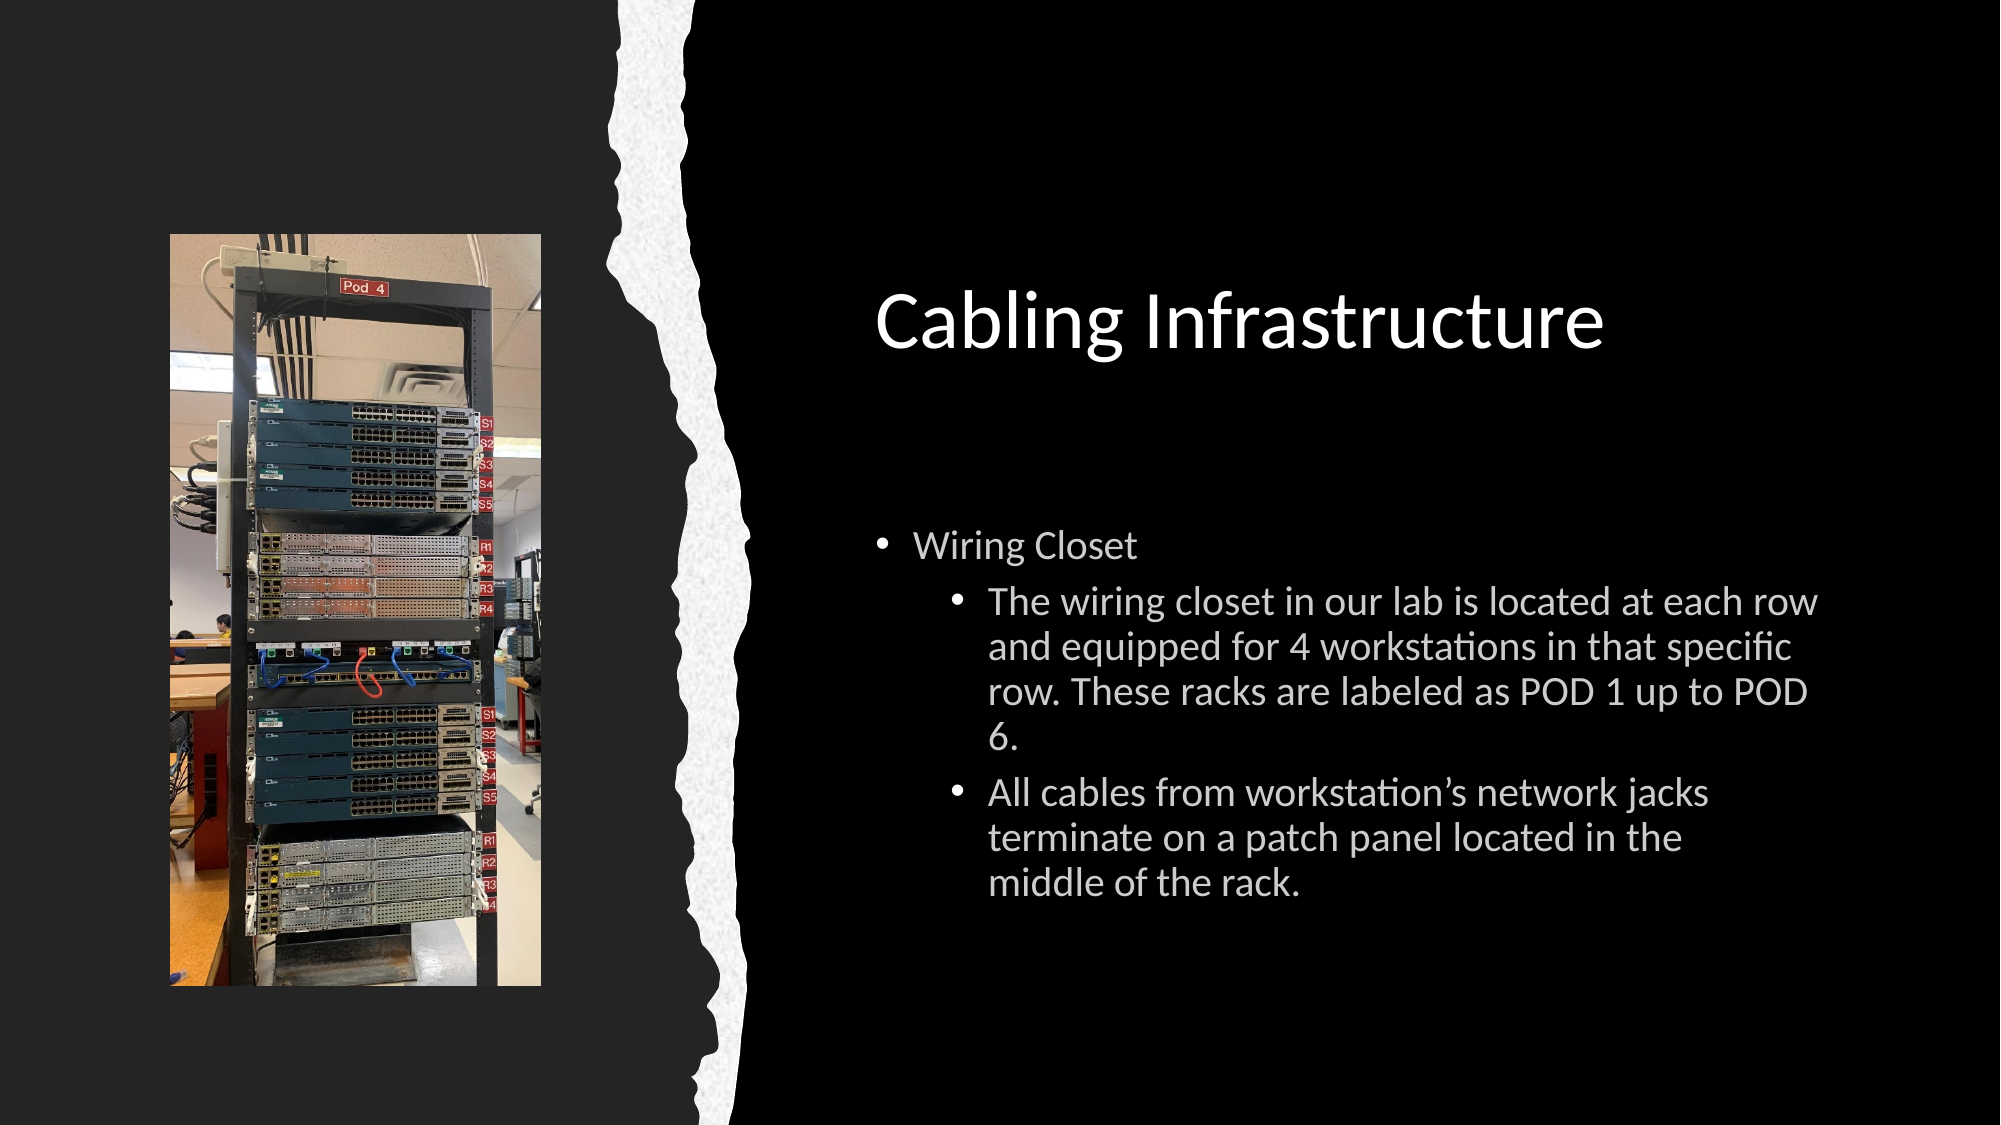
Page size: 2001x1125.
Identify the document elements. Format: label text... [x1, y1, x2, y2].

title Cabling Infrastructure [858, 269, 1866, 487]
picture [170, 234, 541, 986]
text_box Wiring Closet The wiring closet in our lab is located at each row and equipped for 4 workstations in that specific row. These racks are labeled as POD 1 up to POD 6. All cables from workstation’s network jacks terminate on a patch panel located in the middle of the rack. [858, 516, 1866, 919]
text_box [752, 0, 2000, 1125]
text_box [0, 0, 752, 1125]
